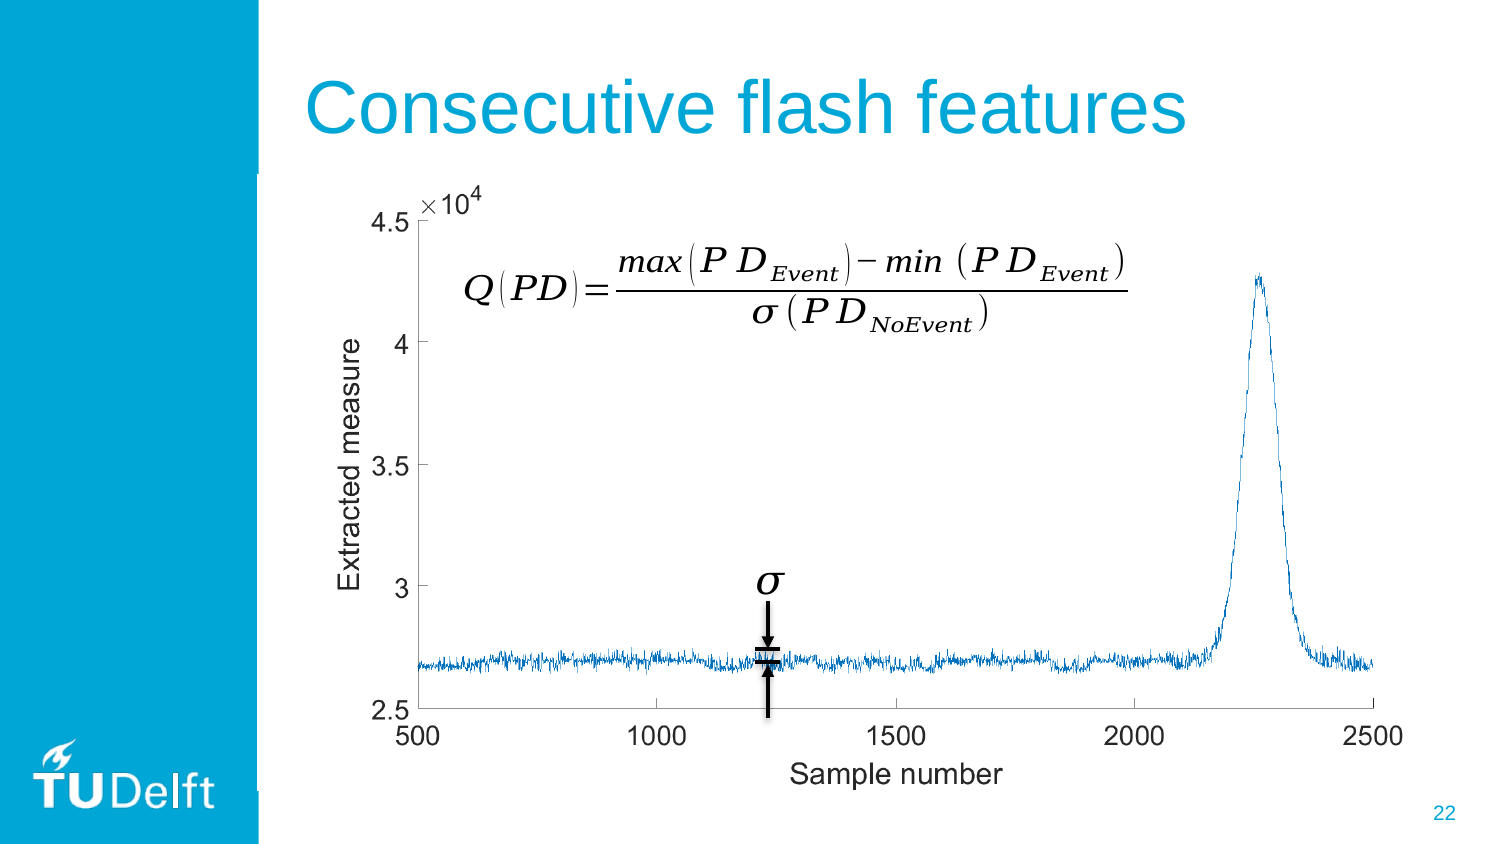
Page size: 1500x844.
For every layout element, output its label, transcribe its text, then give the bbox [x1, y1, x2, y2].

title Consecutive flash features [289, 33, 1455, 172]
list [257, 174, 1490, 792]
